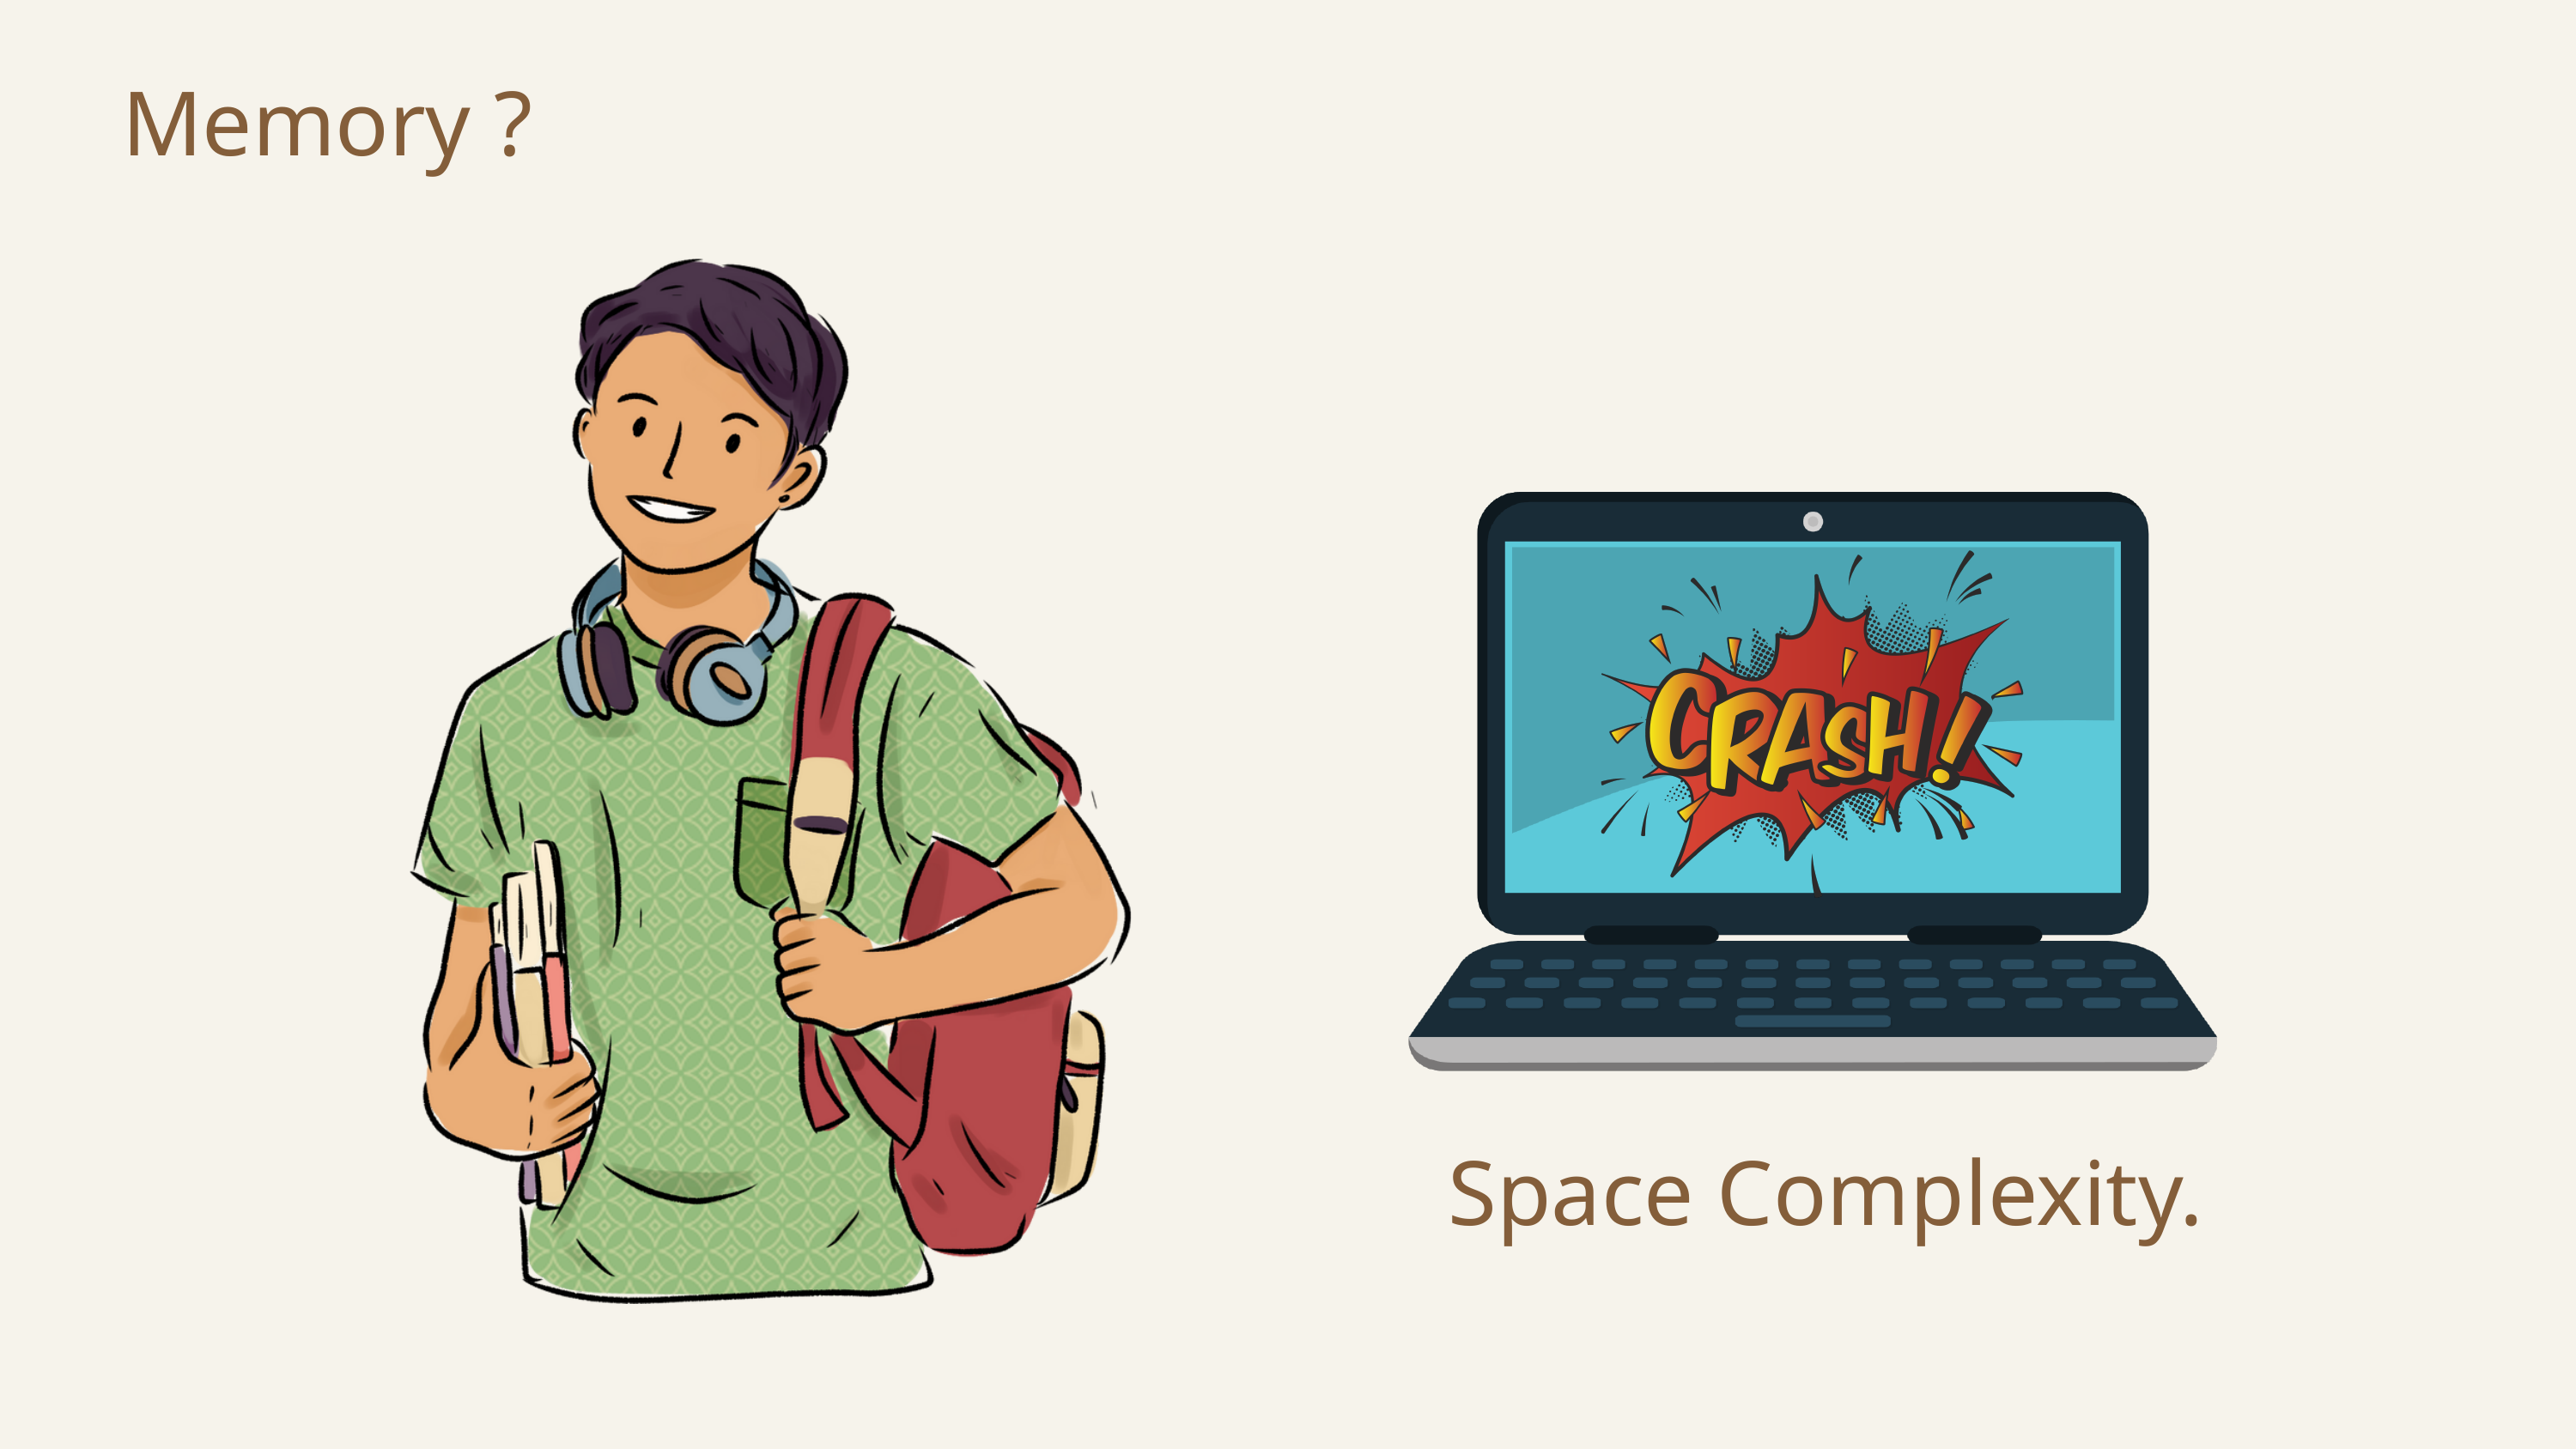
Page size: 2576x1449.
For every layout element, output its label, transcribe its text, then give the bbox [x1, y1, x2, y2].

text_box Memory ? [122, 49, 847, 174]
text_box Space Complexity. [1448, 1118, 2219, 1243]
text_box [1406, 491, 2219, 1071]
text_box [410, 258, 1132, 1304]
text_box [1601, 550, 2024, 898]
